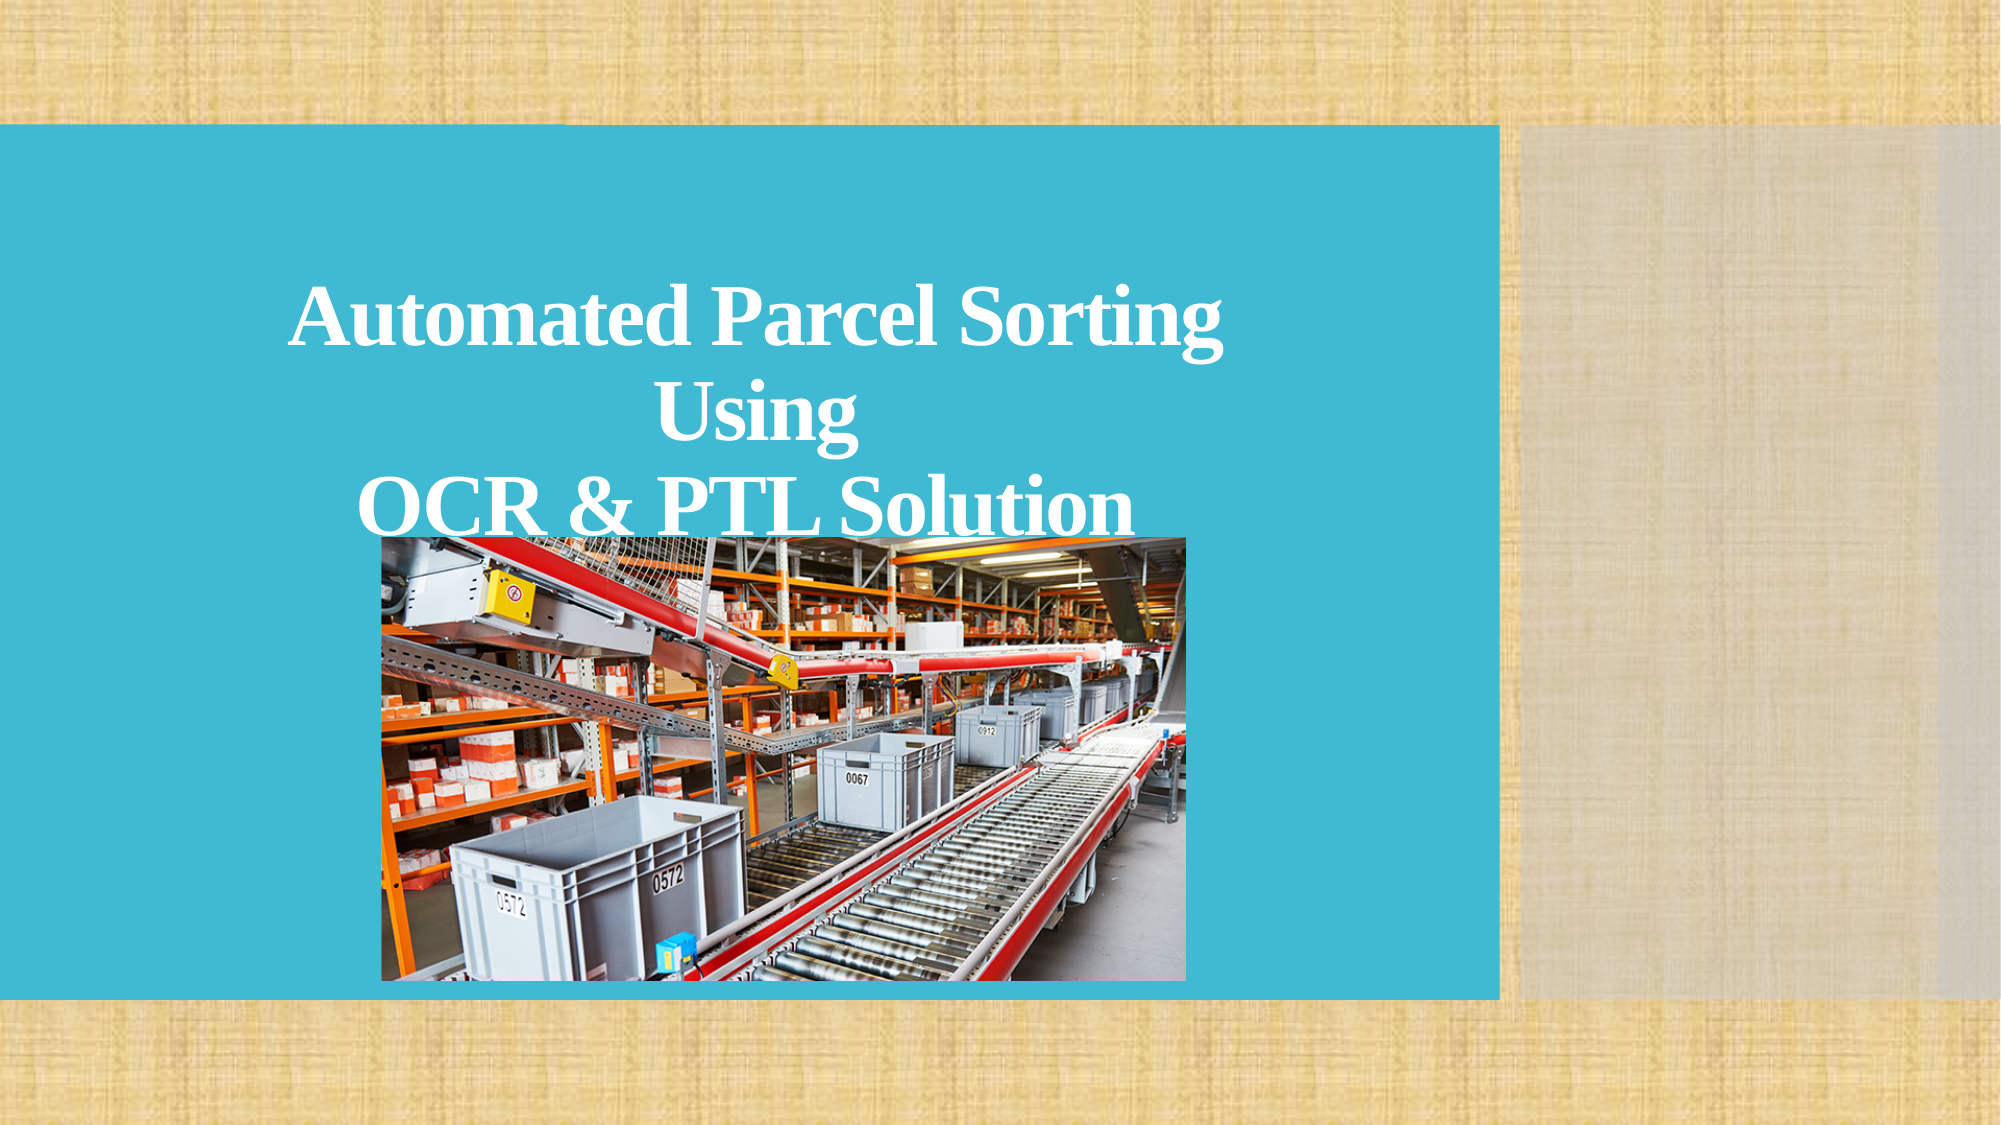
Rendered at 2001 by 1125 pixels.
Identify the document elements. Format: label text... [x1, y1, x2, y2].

picture [0, 537, 1186, 981]
picture [0, 0, 2001, 1125]
title Automated Parcel Sorting Using OCR & PTL Solution [106, 260, 1406, 889]
